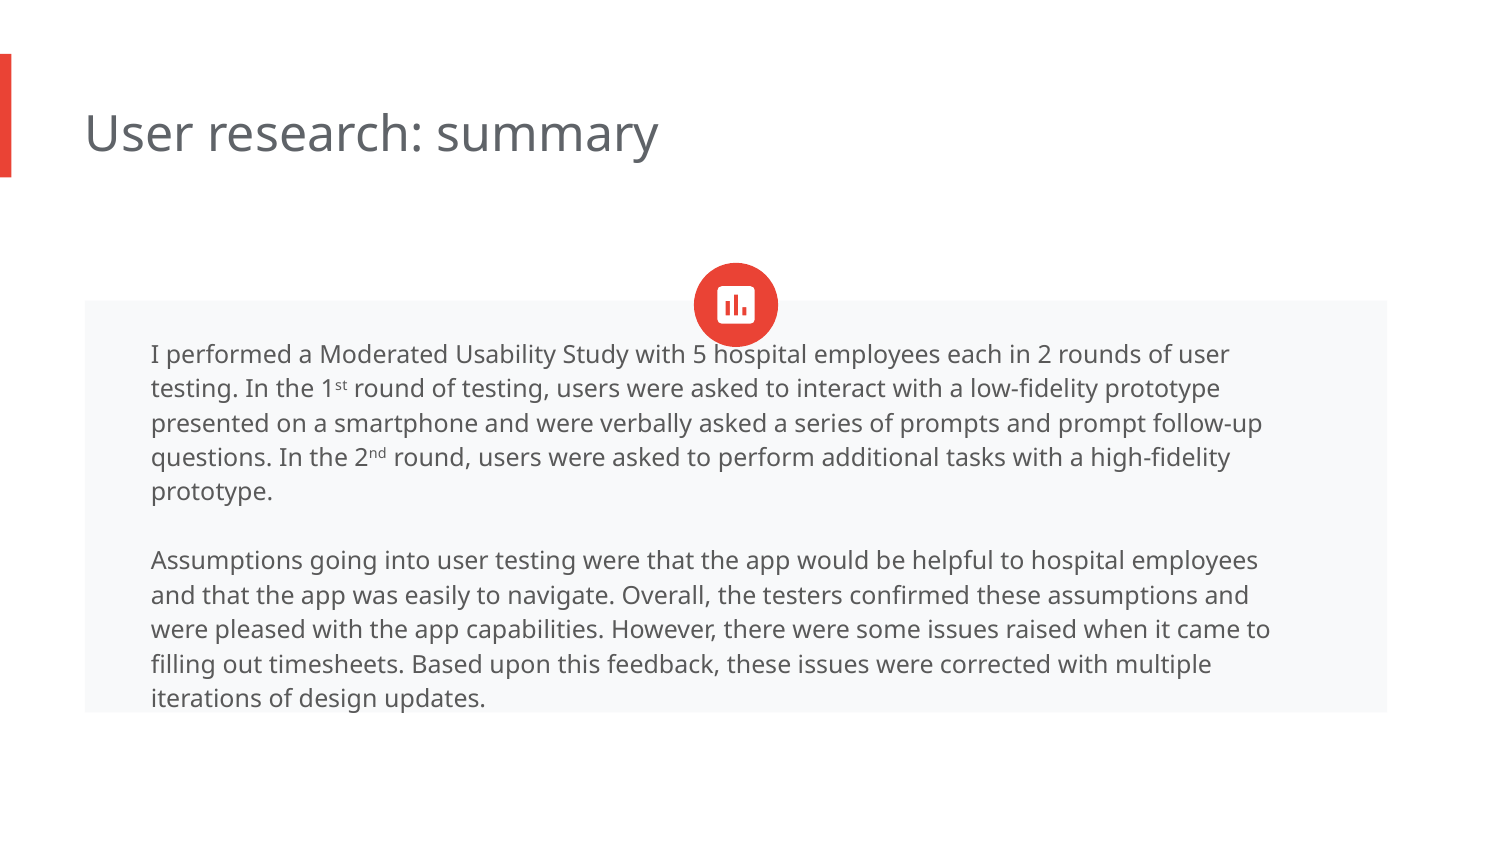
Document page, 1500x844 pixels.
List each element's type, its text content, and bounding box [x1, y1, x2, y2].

text_box [693, 262, 779, 348]
text_box [717, 286, 755, 324]
text_box User research: summary [84, 85, 1095, 176]
text_box [84, 300, 695, 713]
text_box I performed a Moderated Usability Study with 5 hospital employees each in 2 rounds of user testing. In the 1st round of testing, users were asked to interact with a low-fidelity prototype presented on a smartphone and were verbally asked a series of prompts and prompt follow-up questions. In the 2nd round, users were asked to perform additional tasks with a high-fidelity prototype. Assumptions going into user testing were that the app would be helpful to hospital employees and that the app was easily to navigate. Overall, the testers confirmed these assumptions and were pleased with the app capabilities. However, there were some issues raised when it came to filling out timesheets. Based upon this feedback, these issues were corrected with multiple iterations of design updates. [150, 318, 1322, 728]
text_box [777, 300, 1388, 713]
